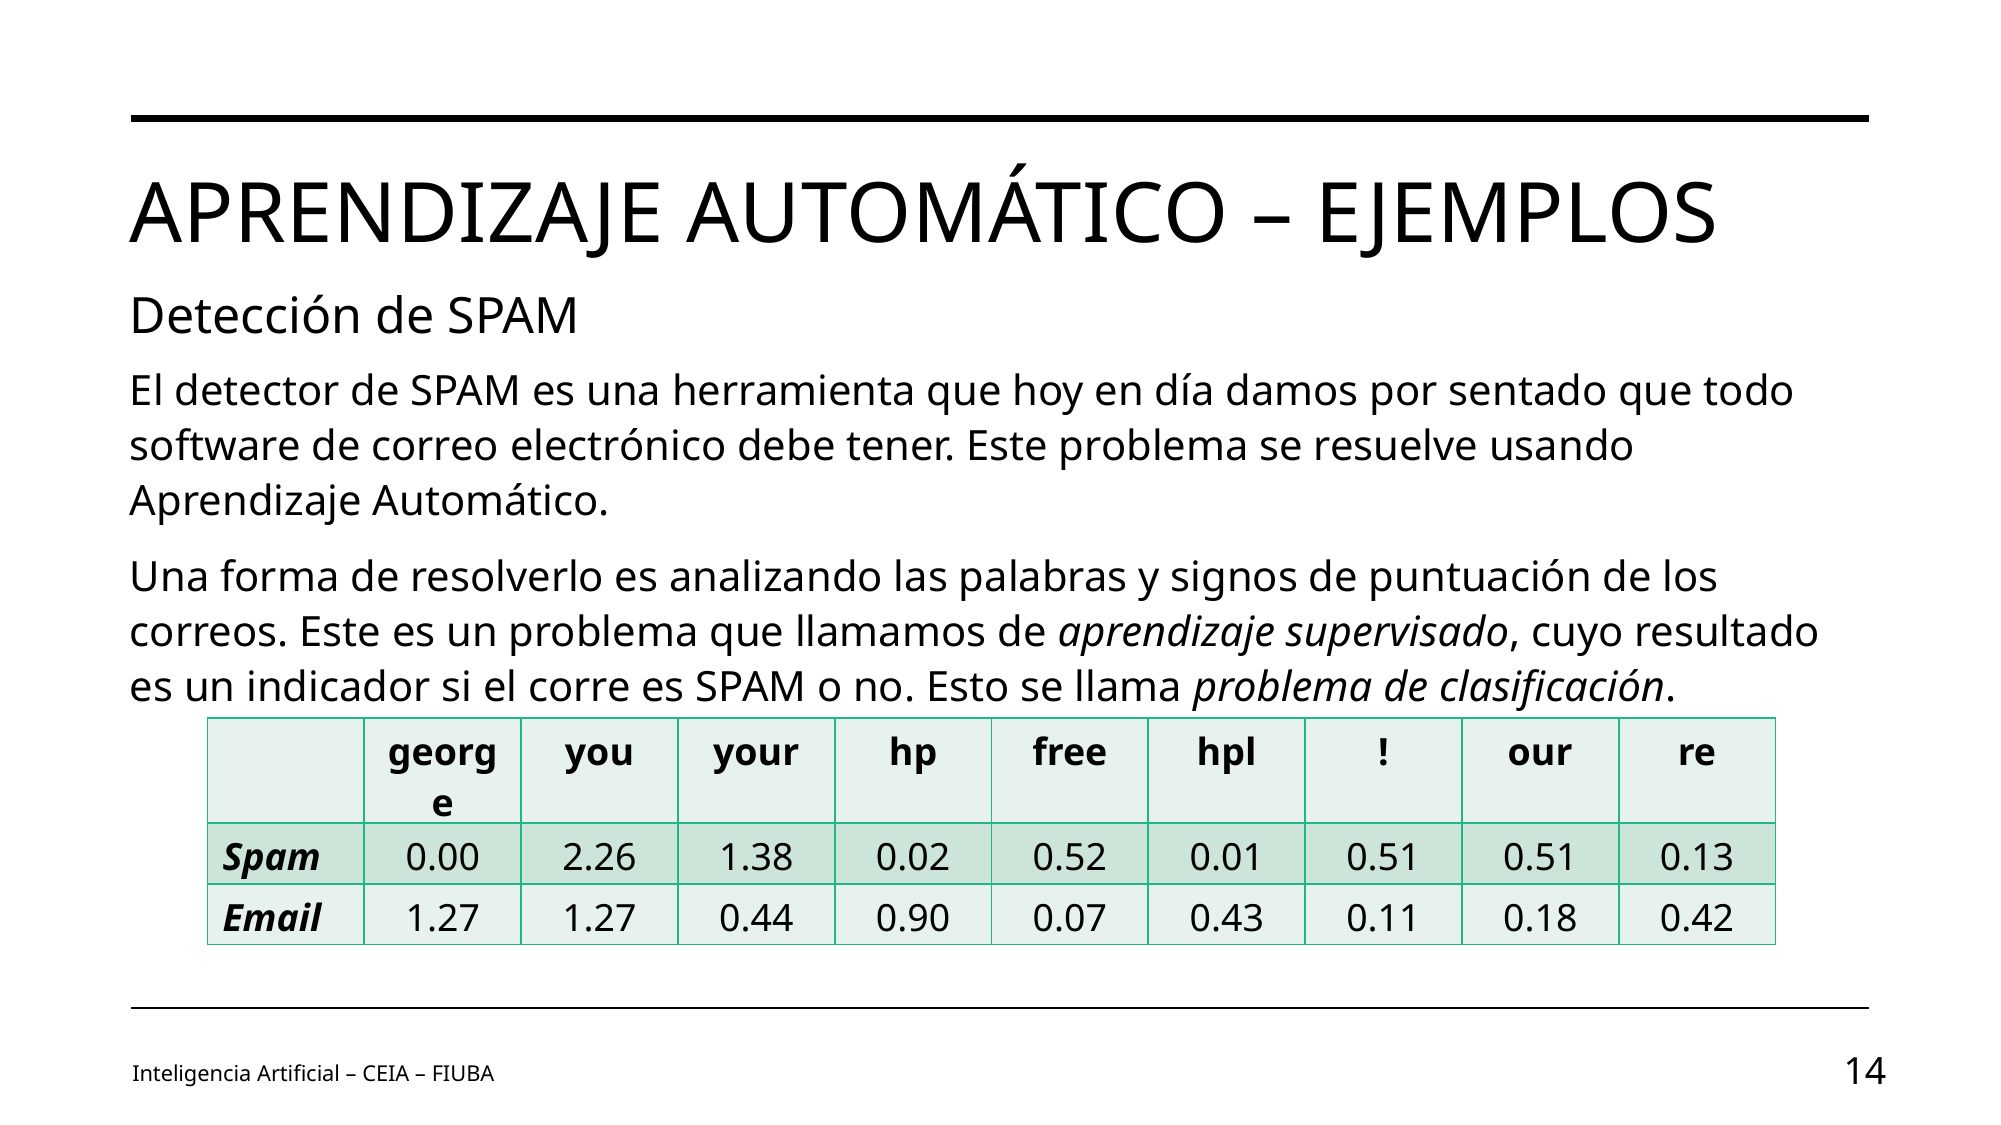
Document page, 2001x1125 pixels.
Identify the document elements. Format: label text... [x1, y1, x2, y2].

table_cell 0.00 [365, 824, 520, 883]
table_cell 0.42 [1620, 885, 1775, 944]
table_cell 0.13 [1620, 824, 1775, 883]
table_header free [992, 719, 1147, 822]
table_header [208, 719, 363, 822]
table_cell 0.18 [1463, 885, 1618, 944]
table_cell 1.38 [679, 824, 834, 883]
table_cell 0.90 [836, 885, 991, 944]
table_cell 2.26 [522, 824, 677, 883]
text_box Detección de SPAM [114, 275, 1377, 351]
table_cell 1.27 [522, 885, 677, 944]
footer Inteligencia Artificial – CEIA – FIUBA [117, 1042, 862, 1103]
table_header our [1463, 719, 1618, 822]
table_cell 0.51 [1463, 824, 1618, 883]
table_cell Email [208, 885, 363, 944]
table_cell 0.01 [1149, 824, 1304, 883]
table_header ! [1306, 719, 1461, 822]
table_cell 0.07 [992, 885, 1147, 944]
table_cell 1.27 [365, 885, 520, 944]
table_header hp [836, 719, 991, 822]
table_cell 0.11 [1306, 885, 1461, 944]
list El detector de SPAM es una herramienta que hoy en día damos por sentado que todo software de correo electrónico debe tener. Este problema se resuelve usando Aprendizaje Automático. Una forma de resolverlo es analizando las palabras y signos de puntuación de los correos. Este es un problema que llamamos de aprendizaje supervisado, cuyo resultado es un indicador si el corre es SPAM o no. Esto se llama problema de clasificación. [114, 351, 1869, 973]
table_cell 0.52 [992, 824, 1147, 883]
table_header re [1620, 719, 1775, 822]
title Aprendizaje Automático – Ejemplos [114, 151, 1869, 351]
table_cell 0.51 [1306, 824, 1461, 883]
table_header hpl [1149, 719, 1304, 822]
table_header george [365, 719, 520, 822]
table_cell 0.02 [836, 824, 991, 883]
table_header your [679, 719, 834, 822]
slide_number 14 [1791, 1042, 1902, 1103]
table_cell Spam [208, 824, 363, 883]
table_header you [522, 719, 677, 822]
table_cell 0.43 [1149, 885, 1304, 944]
table_cell 0.44 [679, 885, 834, 944]
